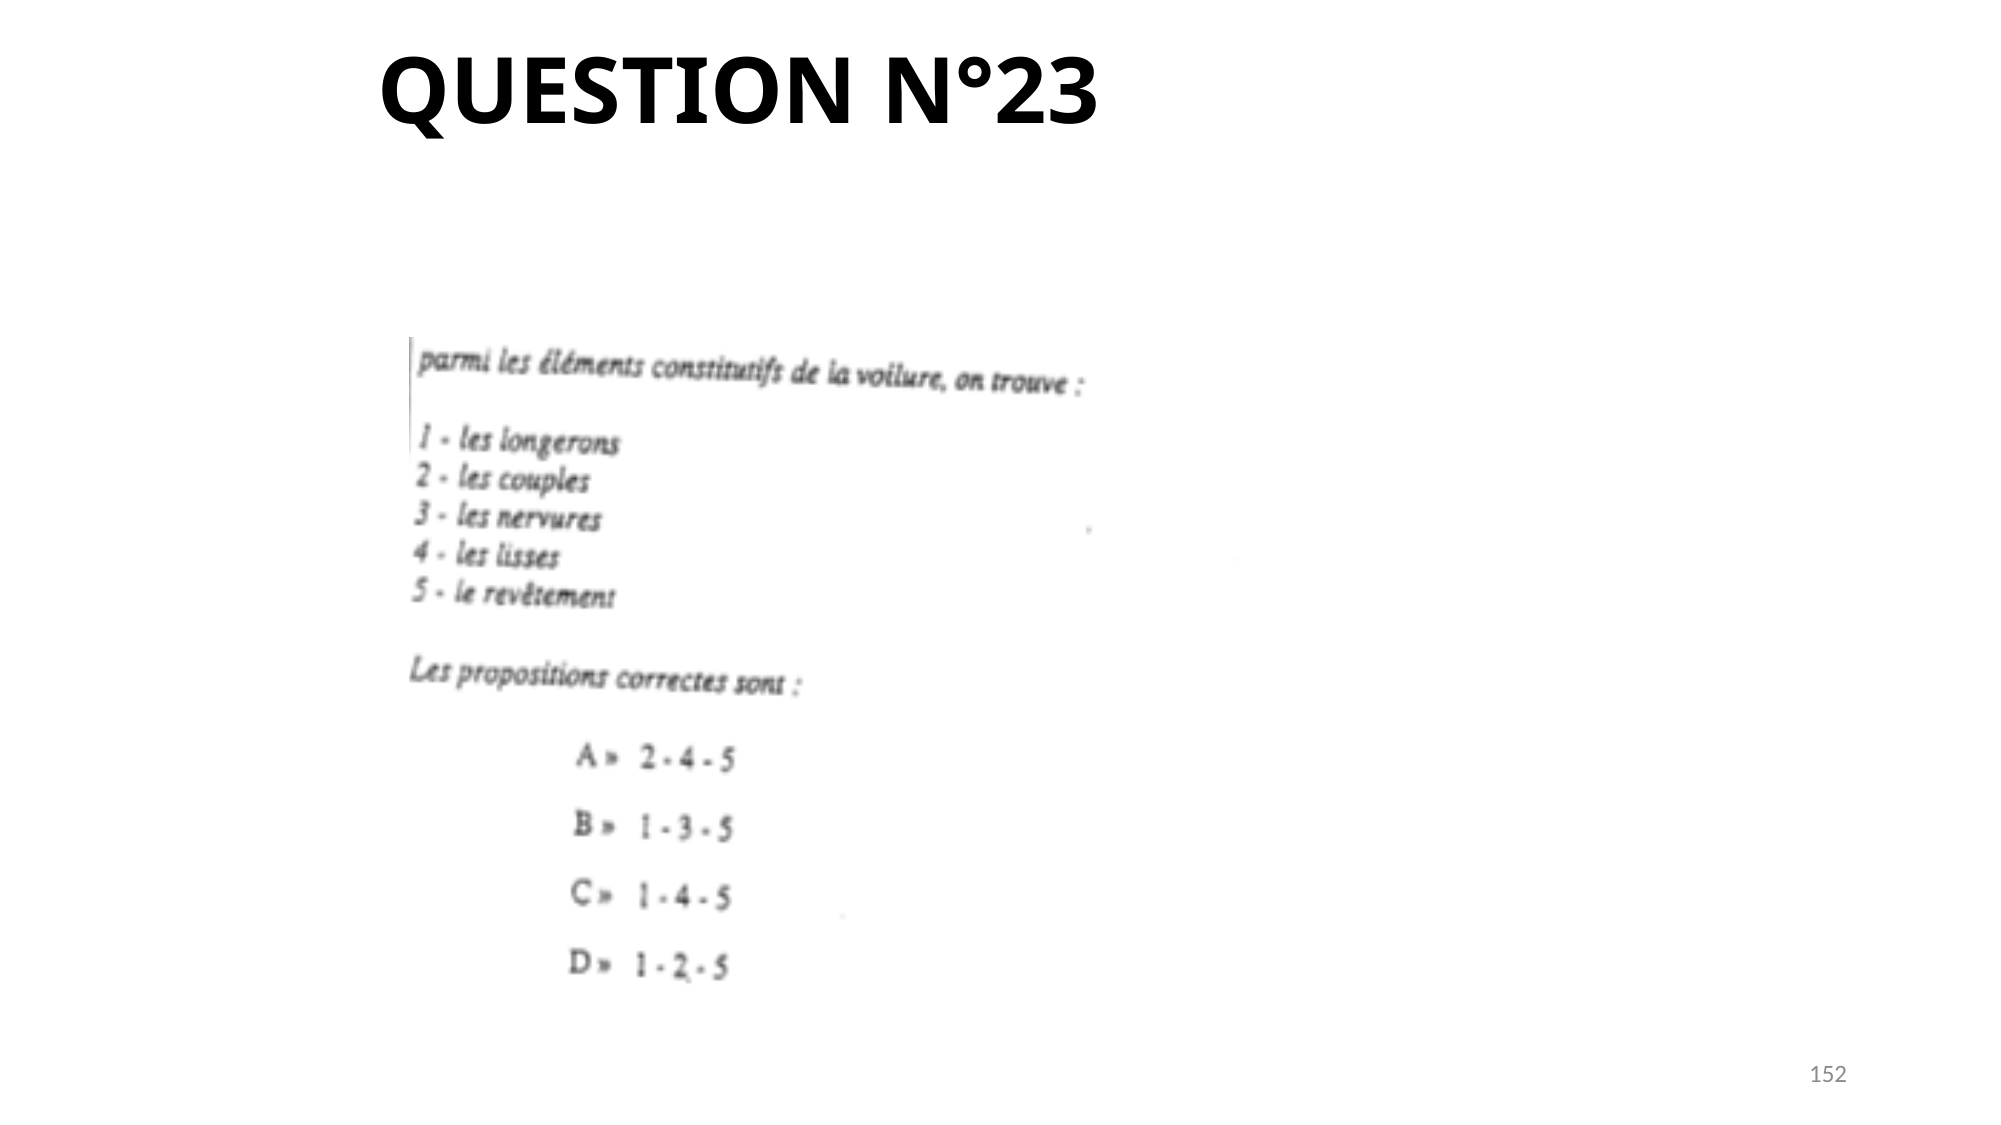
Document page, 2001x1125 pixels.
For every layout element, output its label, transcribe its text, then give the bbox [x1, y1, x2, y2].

slide_number 152 [1412, 1042, 1863, 1103]
picture [409, 337, 1579, 1010]
title QUESTION N°23 [362, 0, 1638, 188]
